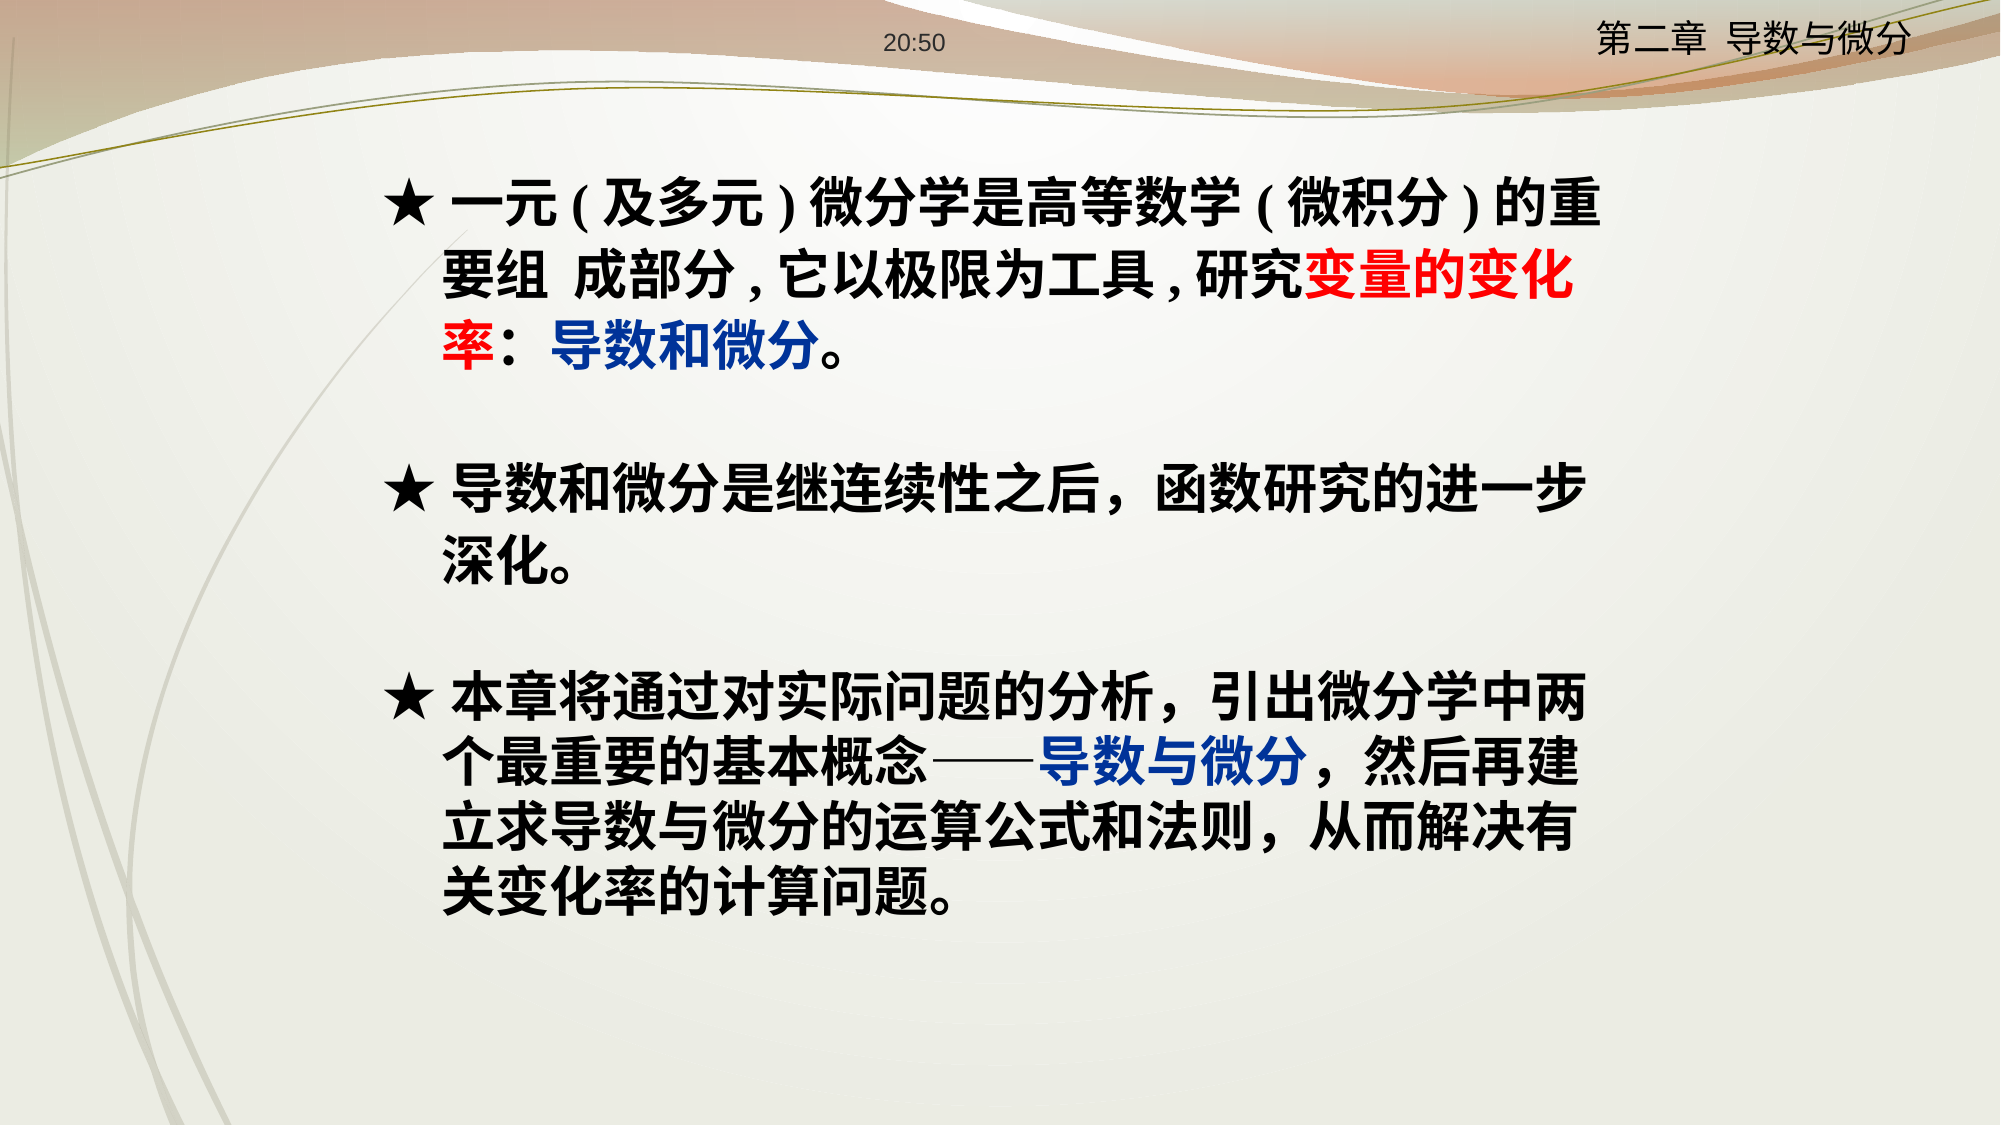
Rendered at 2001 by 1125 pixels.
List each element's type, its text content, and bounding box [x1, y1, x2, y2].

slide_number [883, 0, 1017, 56]
text_box ★一元(及多元)微分学是高等数学(微积分)的重要组 成部分,它以极限为工具,研究变量的变化率：导数和微分。 ★导数和微分是继连续性之后，函数研究的进一步深化。 ★本章将通过对实际问题的分析，引出微分学中两个最重要的基本概念——导数与微分，然后再建立求导数与微分的运算公式和法则，从而解决有关变化率的计算问题。 [382, 162, 1618, 923]
